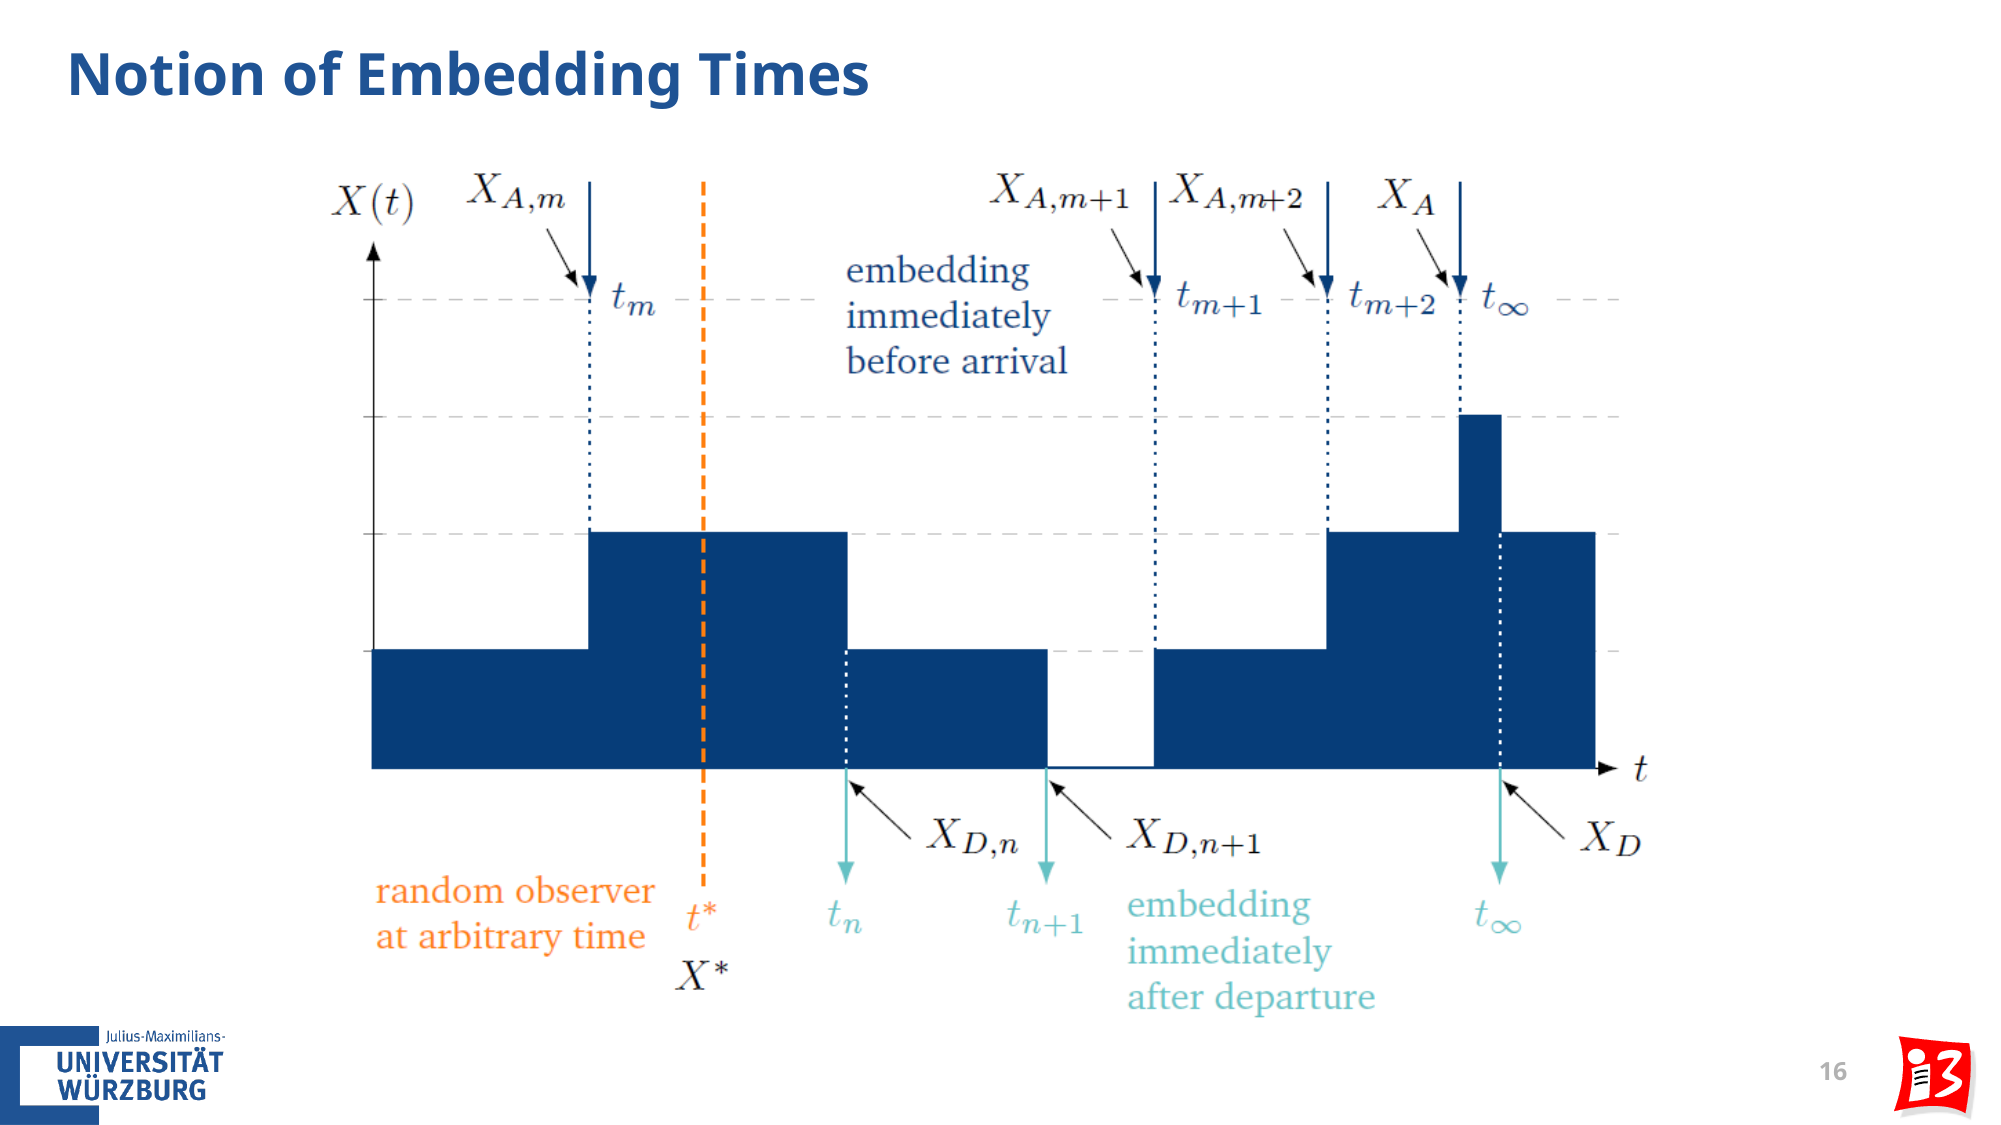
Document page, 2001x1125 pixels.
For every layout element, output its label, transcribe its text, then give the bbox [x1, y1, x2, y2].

picture [0, 1026, 225, 1125]
picture [249, 124, 1814, 1073]
slide_number 16 [1412, 1042, 1863, 1103]
title Notion of Embedding Times [51, 18, 1800, 126]
